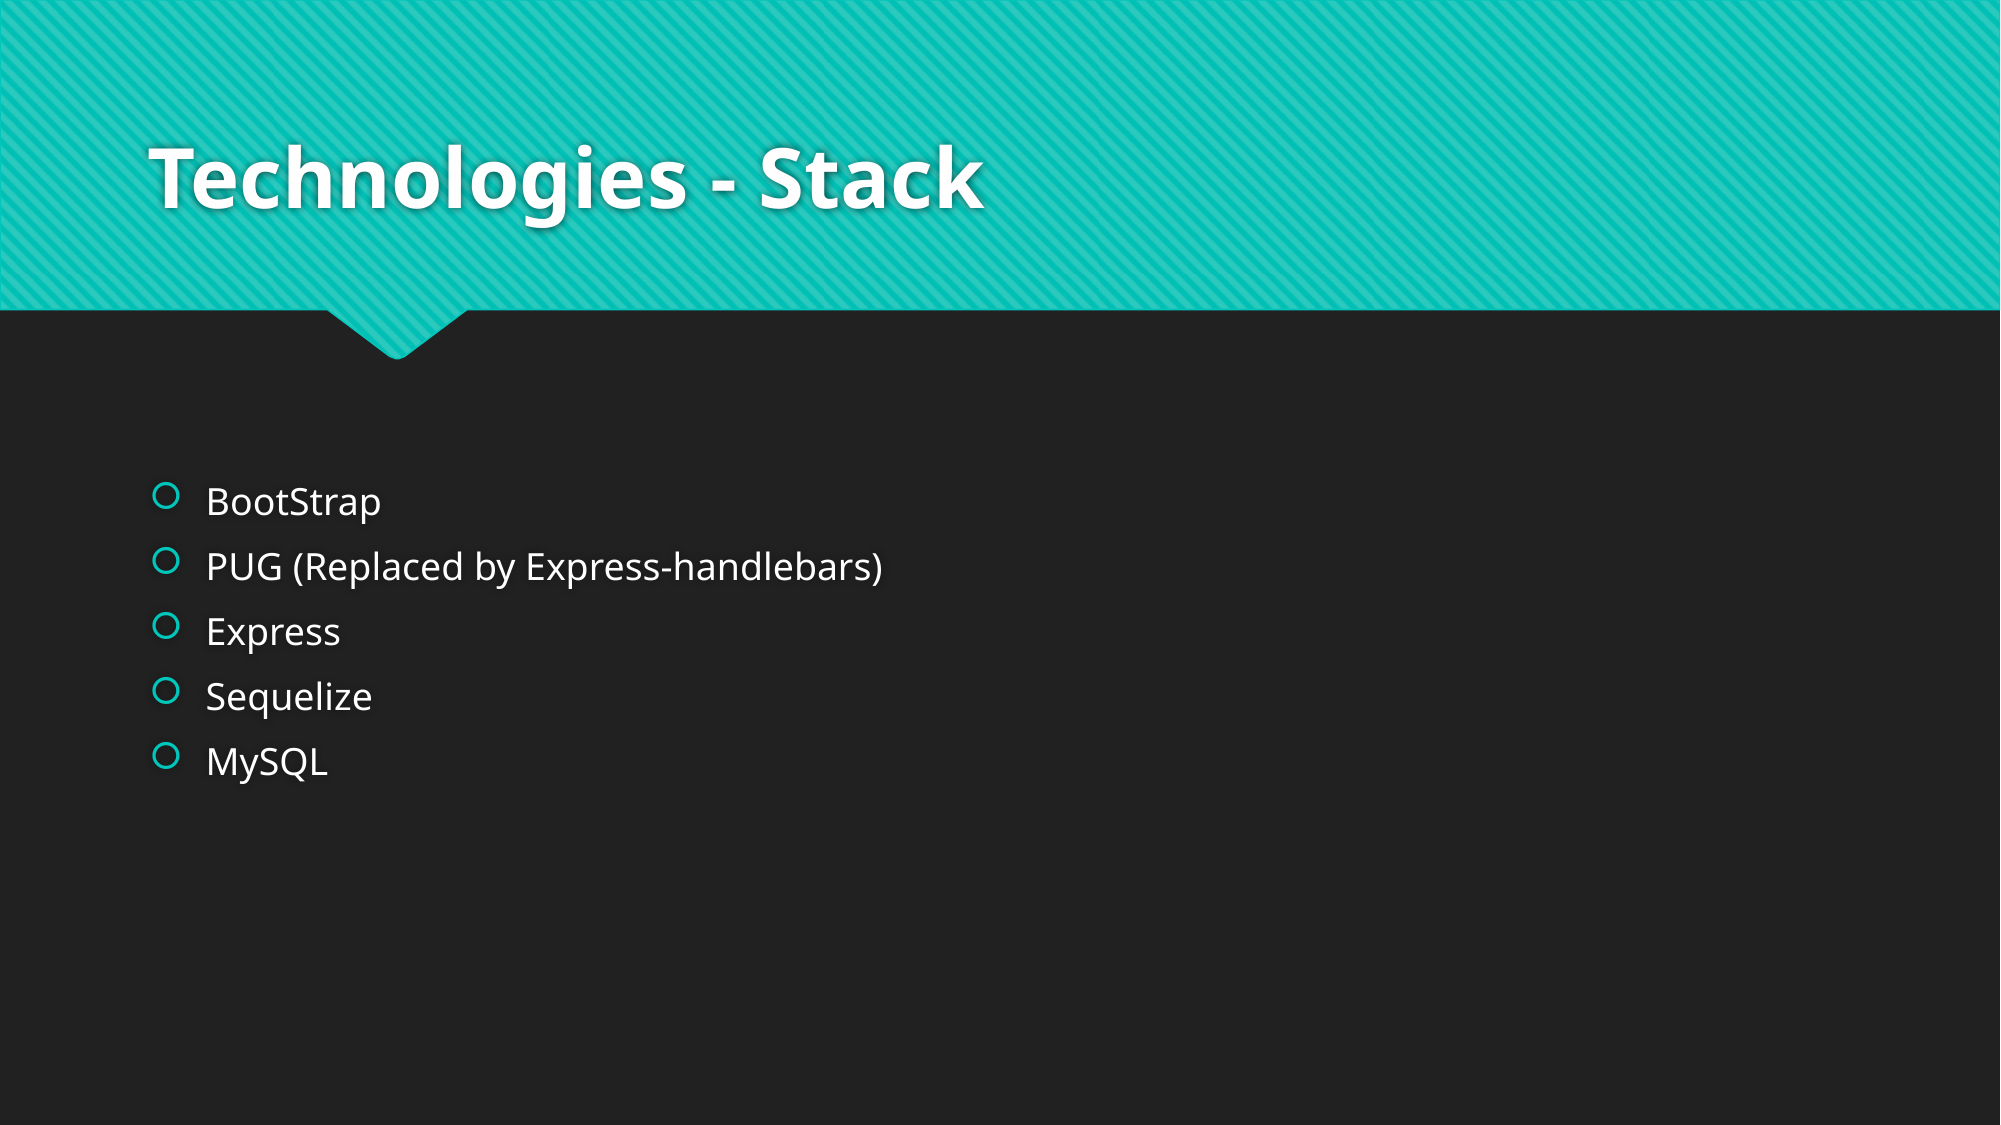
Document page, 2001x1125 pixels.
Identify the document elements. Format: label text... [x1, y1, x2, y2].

list BootStrap PUG (Replaced by Express-handlebars) Express Sequelize MySQL [134, 364, 1866, 962]
title Technologies - Stack [132, 73, 1868, 233]
